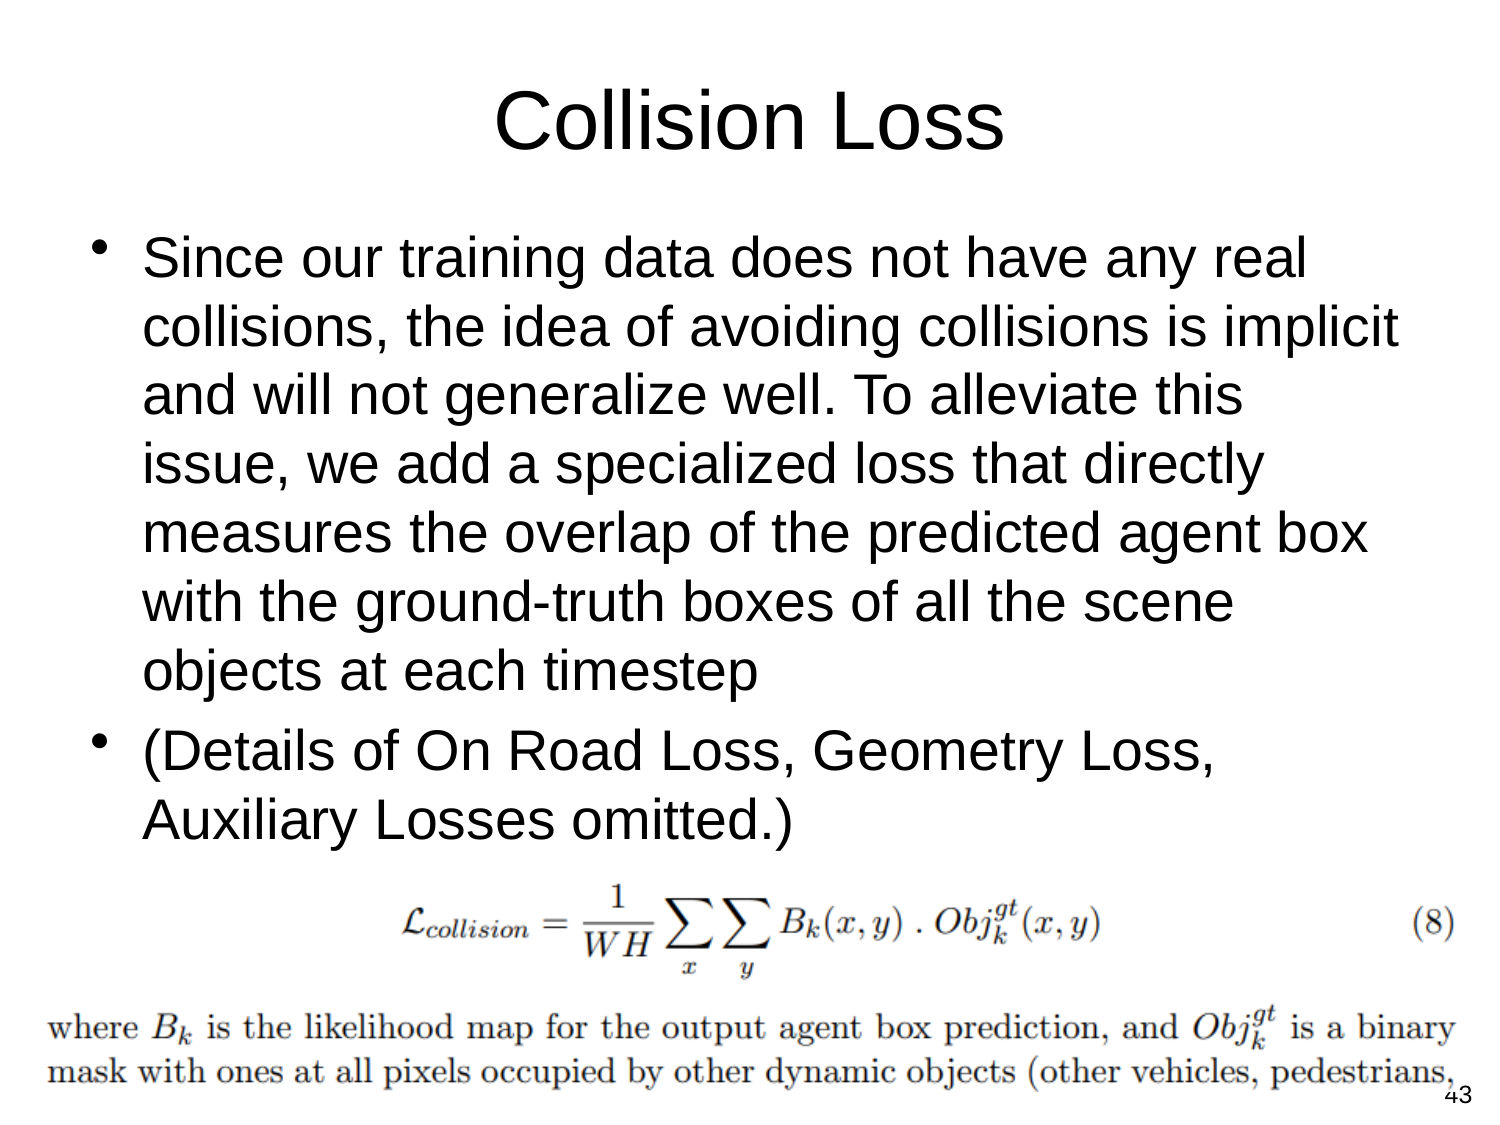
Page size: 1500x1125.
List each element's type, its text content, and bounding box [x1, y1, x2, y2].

title Collision Loss [74, 44, 1426, 188]
slide_number 43 [1137, 1070, 1488, 1112]
picture [42, 878, 1458, 1092]
